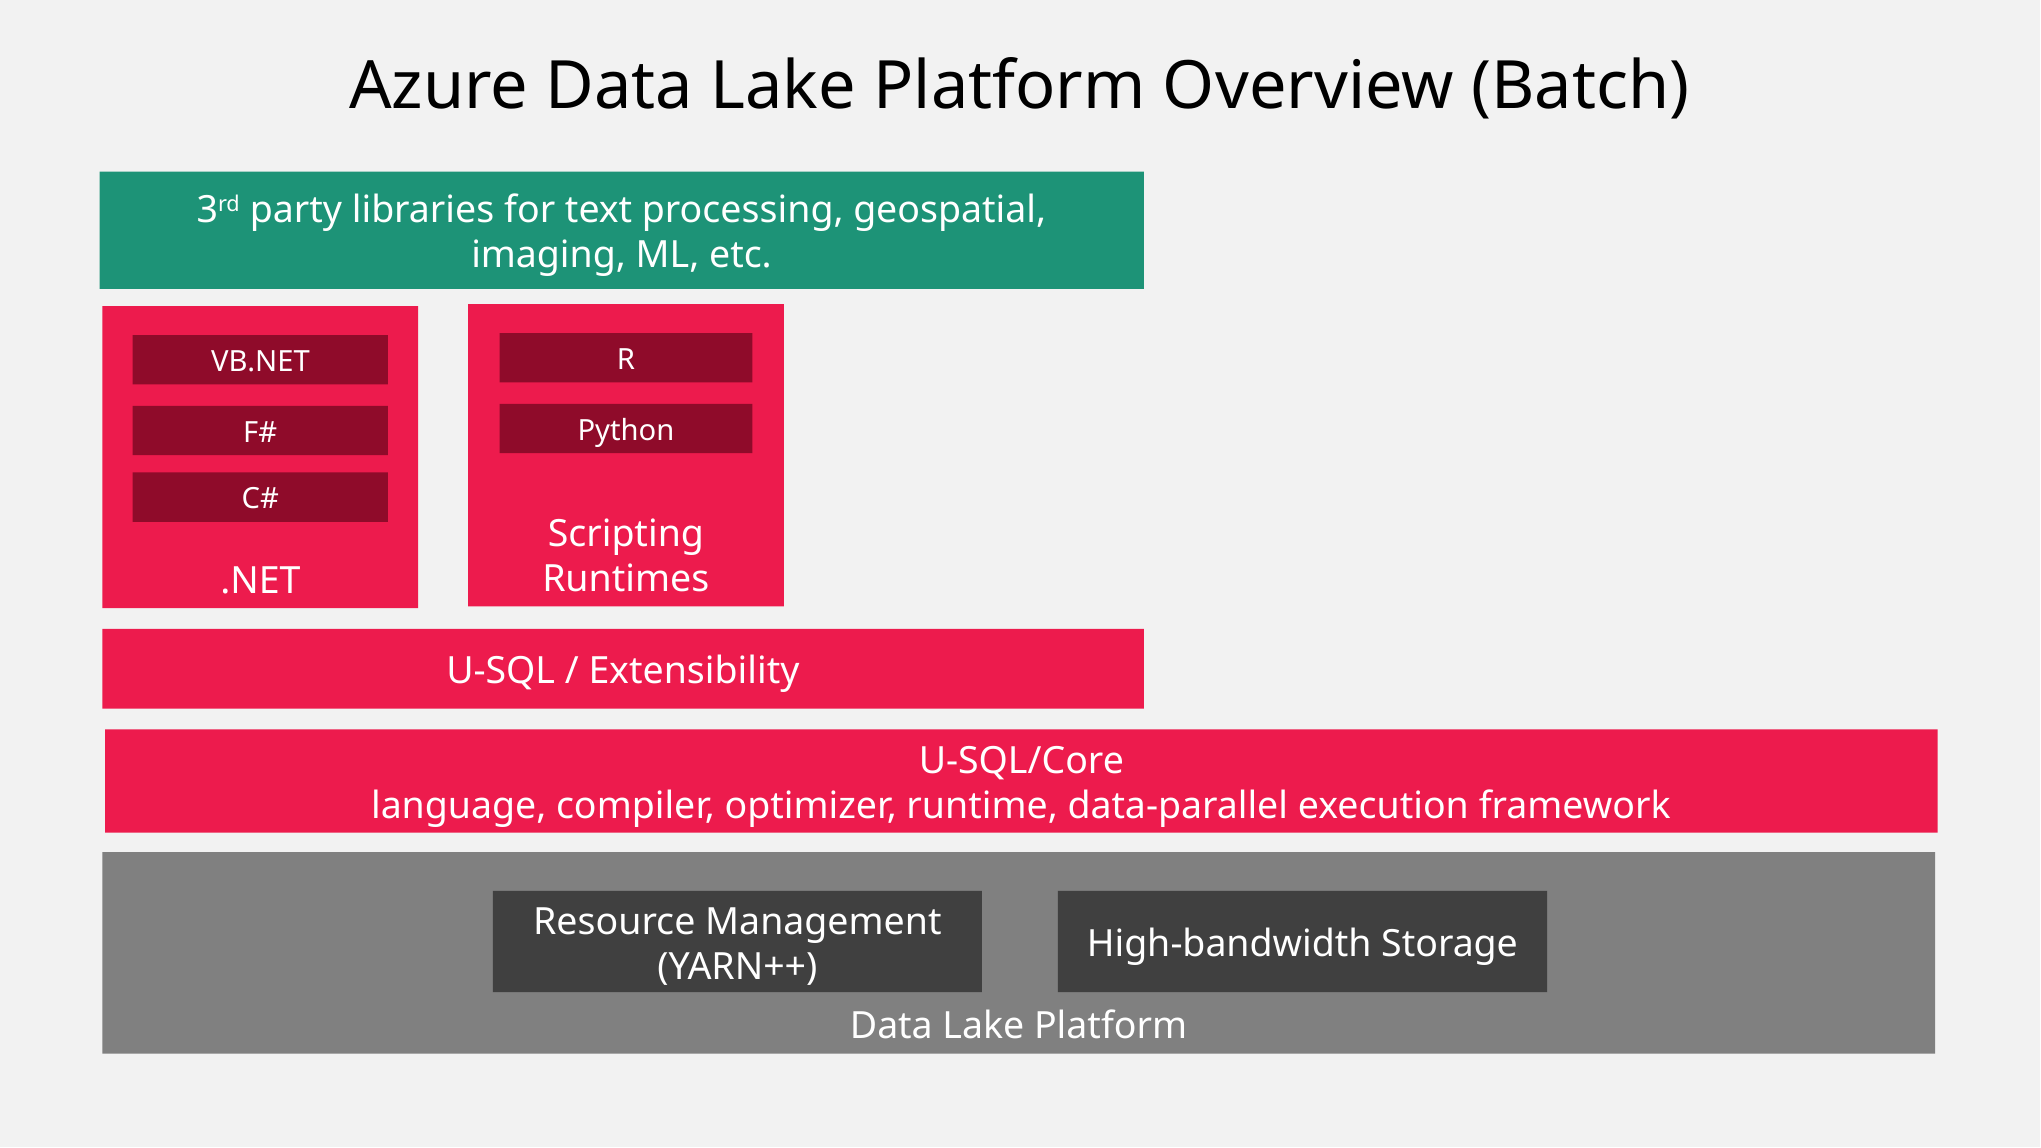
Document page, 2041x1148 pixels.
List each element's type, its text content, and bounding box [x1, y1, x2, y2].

text_box .NET [101, 305, 419, 609]
text_box Azure Data Lake Platform Overview (Batch) [324, 33, 1716, 132]
text_box R [499, 332, 753, 383]
text_box U-SQL / Extensibility [101, 628, 1145, 710]
text_box C# [132, 471, 389, 523]
text_box VB.NET [132, 334, 389, 385]
text_box 3rd party libraries for text processing, geospatial, imaging, ML, etc. [98, 171, 1145, 290]
text_box F# [132, 405, 389, 456]
text_box Scripting Runtimes [467, 303, 785, 607]
text_box U-SQL/Core language, compiler, optimizer, runtime, data-parallel execution framework [104, 728, 1939, 834]
text_box Python [499, 403, 753, 454]
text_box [492, 890, 1548, 993]
text_box Data Lake Platform [101, 851, 1936, 1055]
